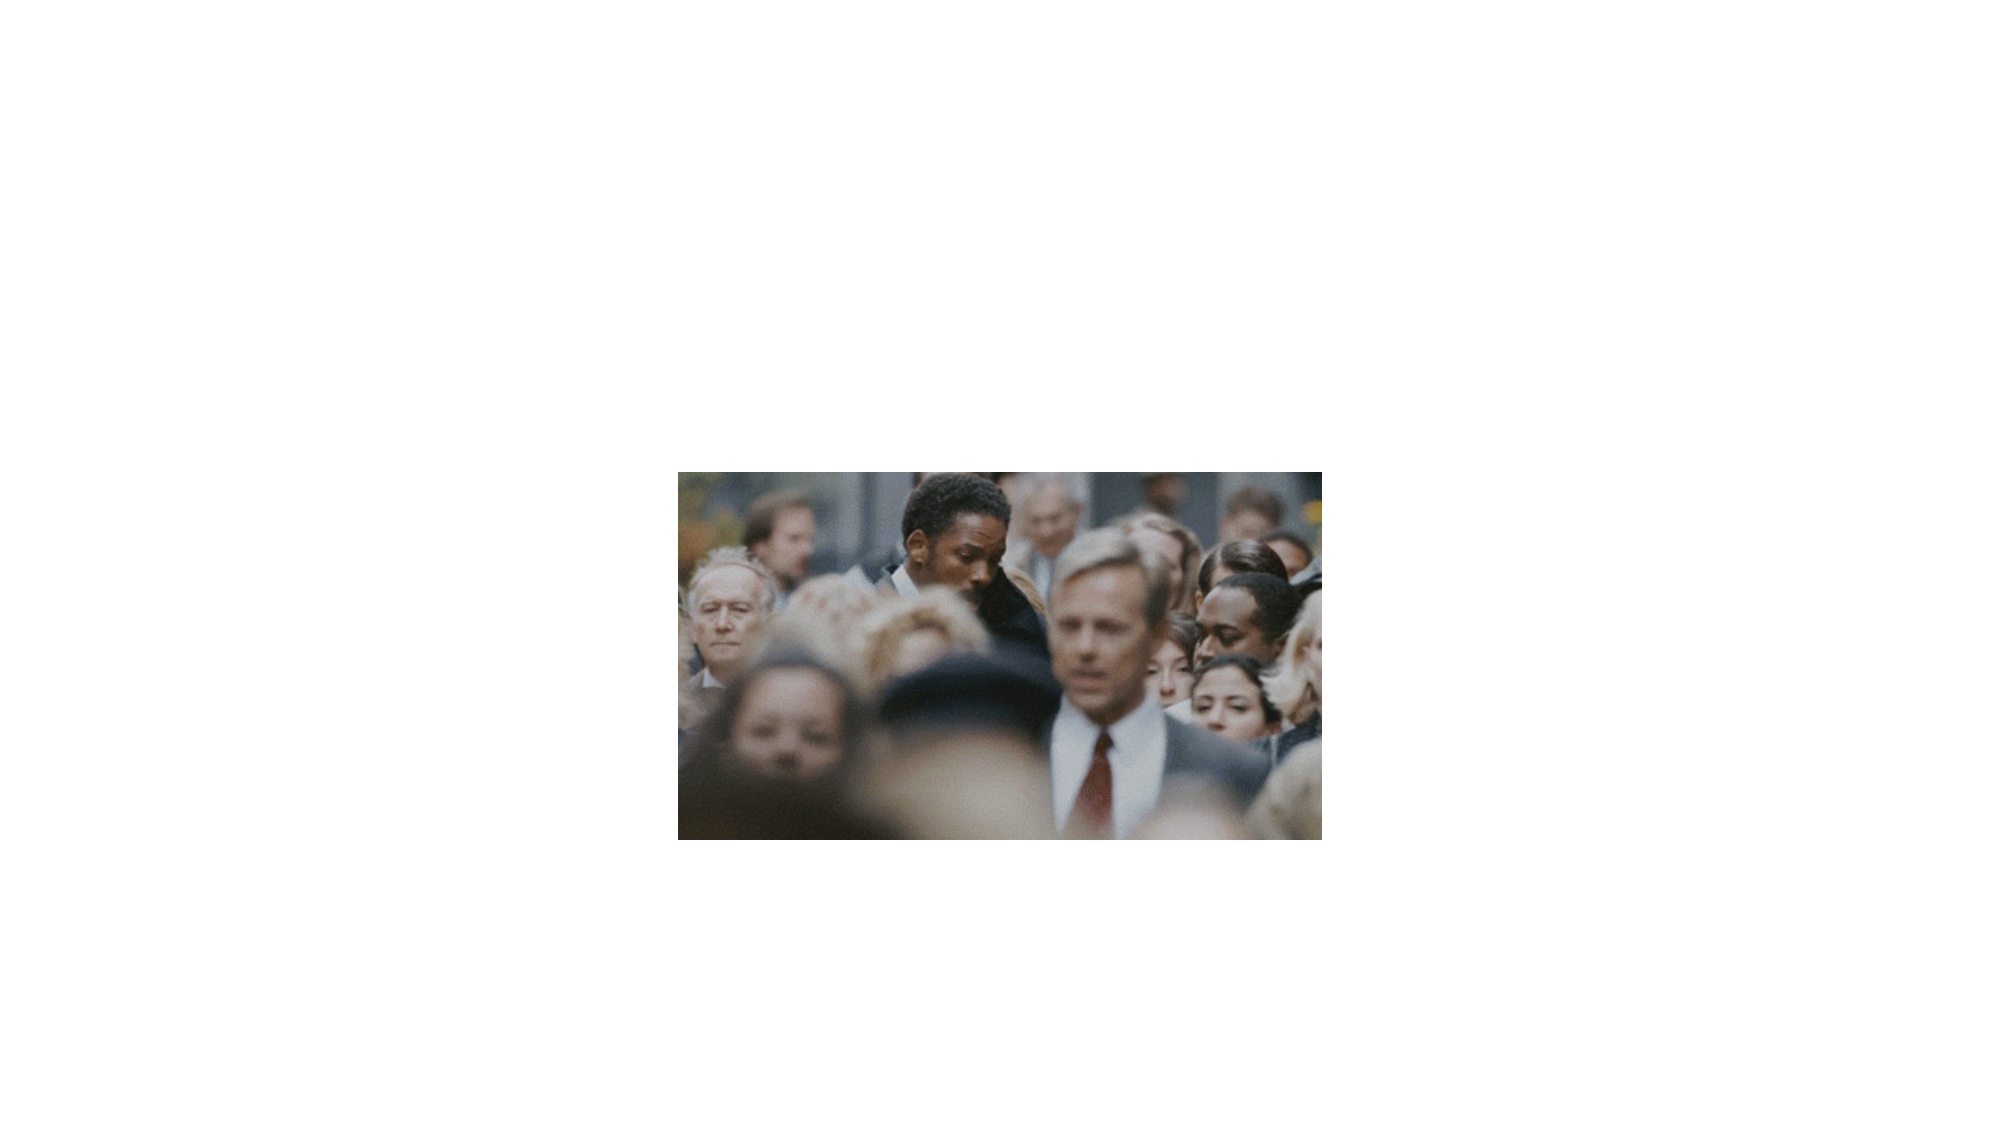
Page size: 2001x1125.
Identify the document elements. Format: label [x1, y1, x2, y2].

list [678, 472, 1321, 840]
